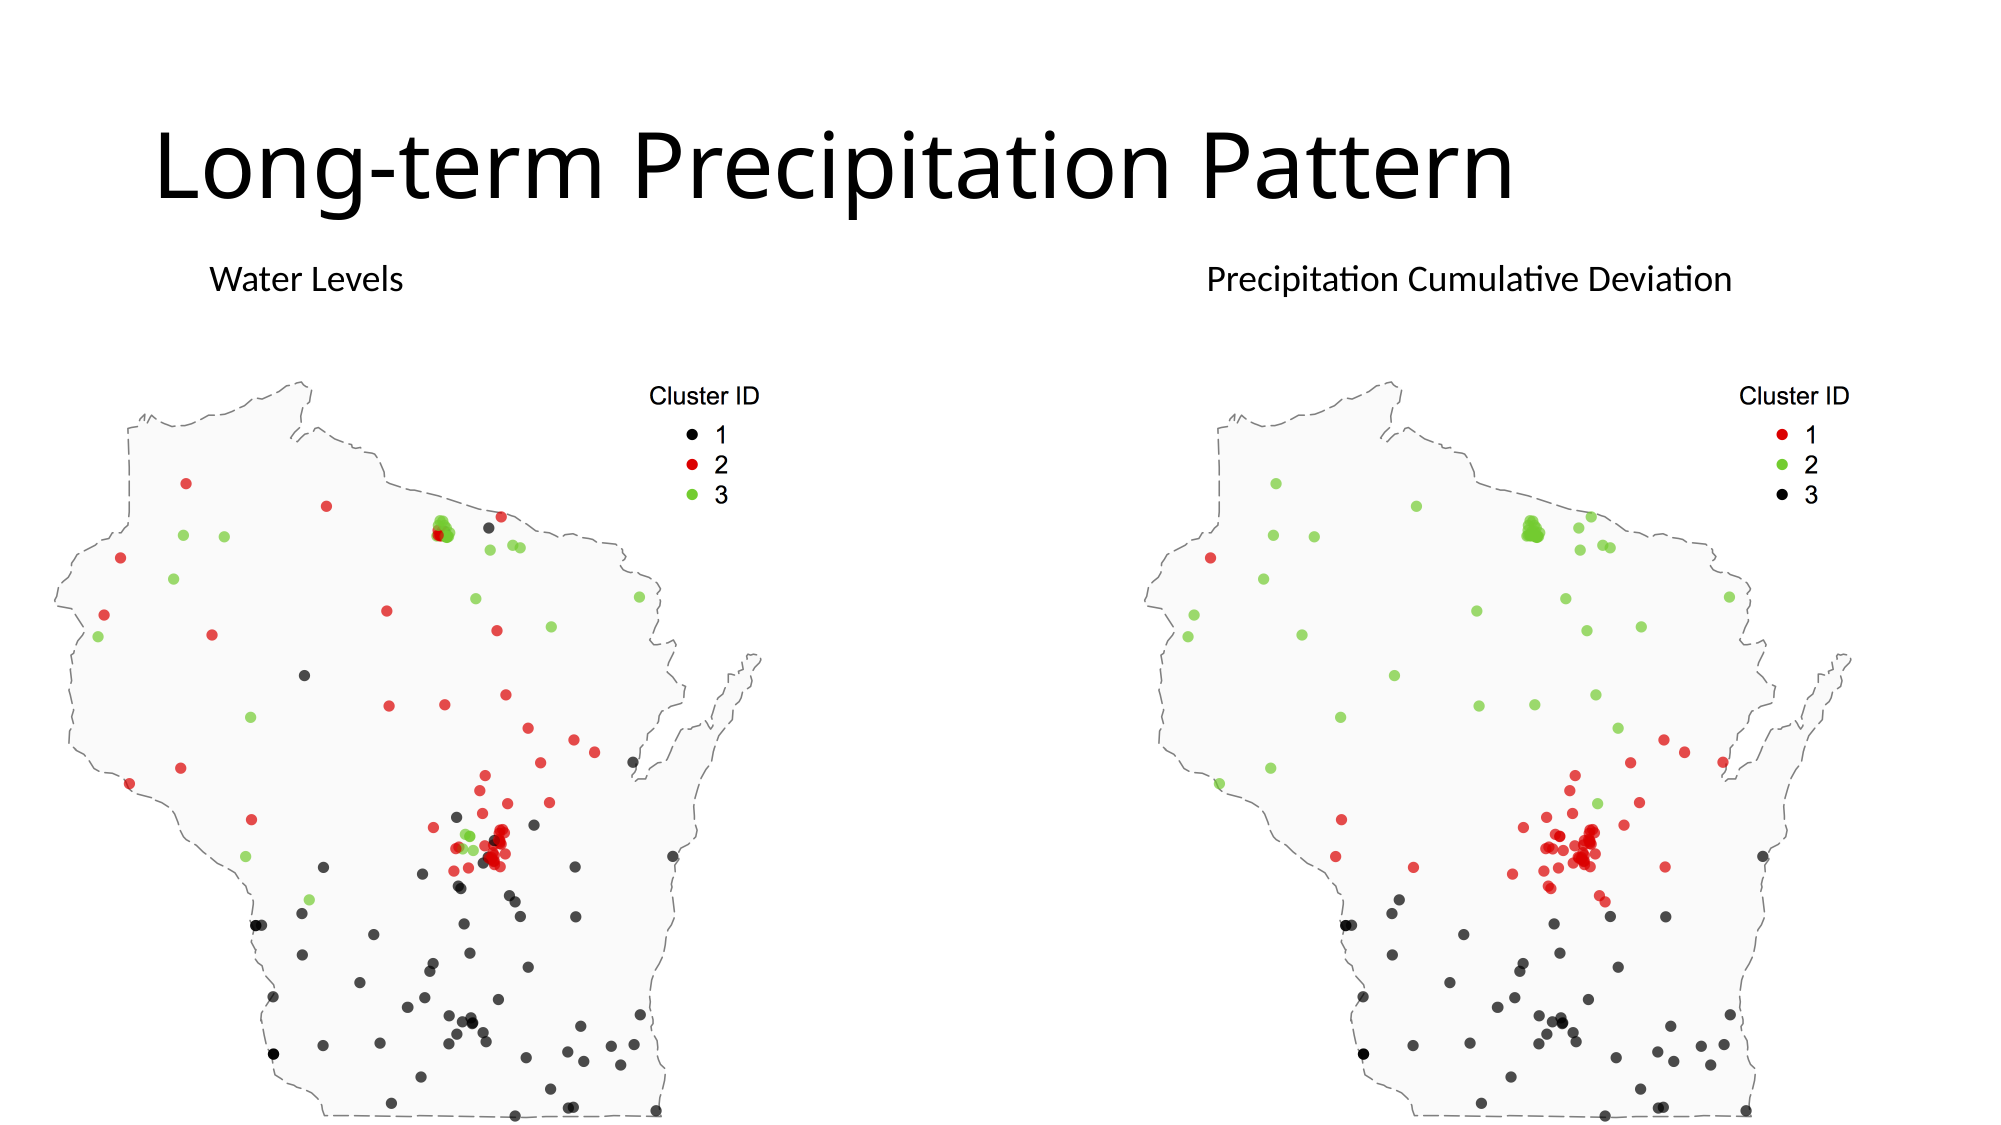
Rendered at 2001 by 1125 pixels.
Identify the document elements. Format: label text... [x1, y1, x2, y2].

picture [32, 374, 783, 1125]
text_box Water Levels [194, 246, 757, 307]
title Long-term Precipitation Pattern [137, 59, 1863, 278]
picture [1122, 374, 1873, 1125]
text_box Precipitation Cumulative Deviation [1191, 246, 1803, 307]
